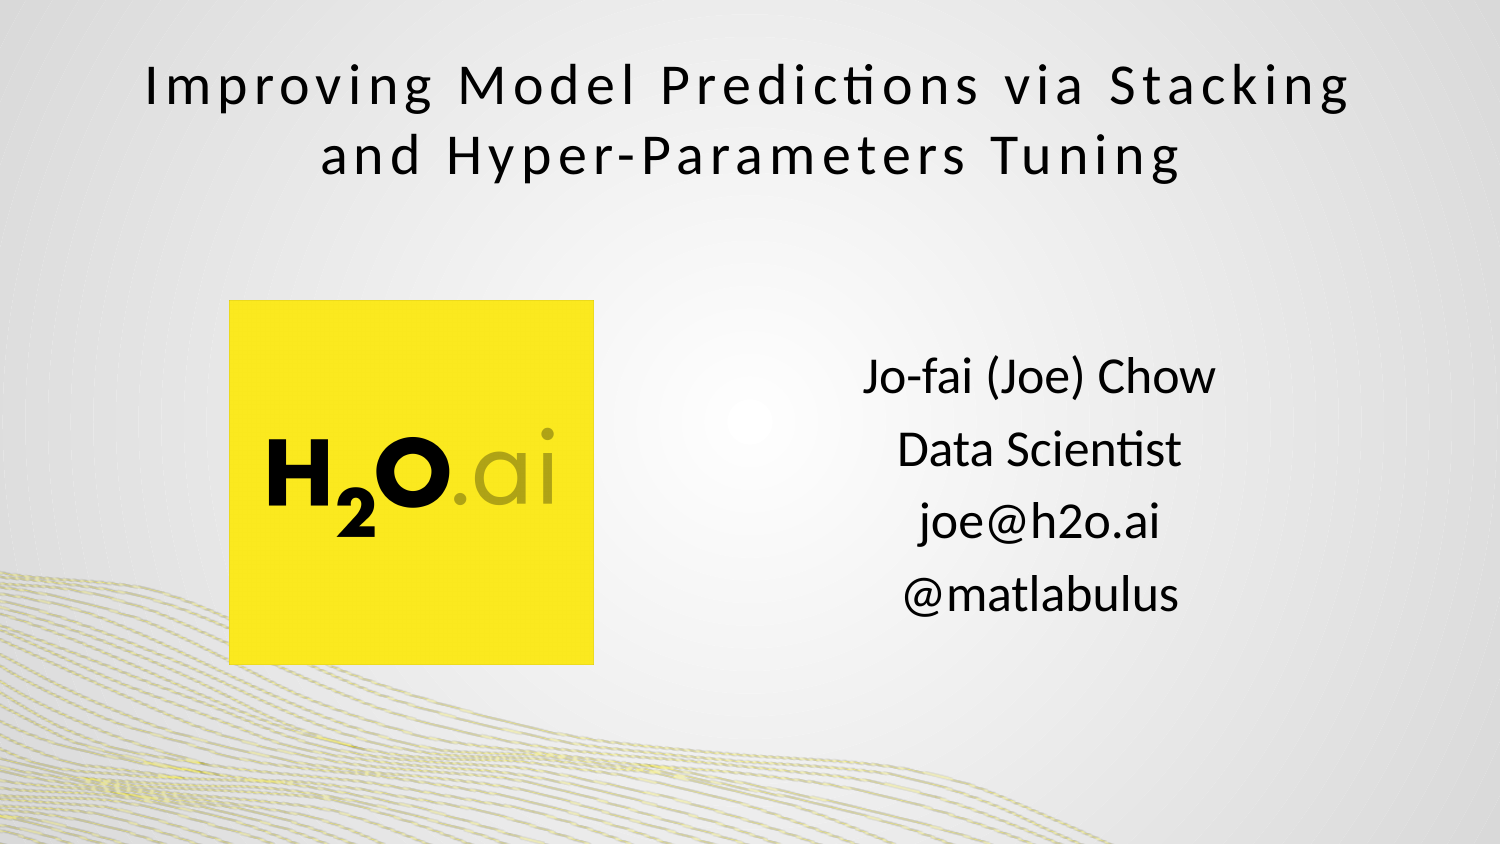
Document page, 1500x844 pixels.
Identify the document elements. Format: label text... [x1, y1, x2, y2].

picture [0, 300, 1224, 844]
subtitle Jo-fai (Joe) Chow Data Scientist joe@h2o.ai @matlabulus [691, 334, 1388, 632]
title Improving Model Predictions via Stacking and Hyper-Parameters Tuning [112, 38, 1388, 195]
